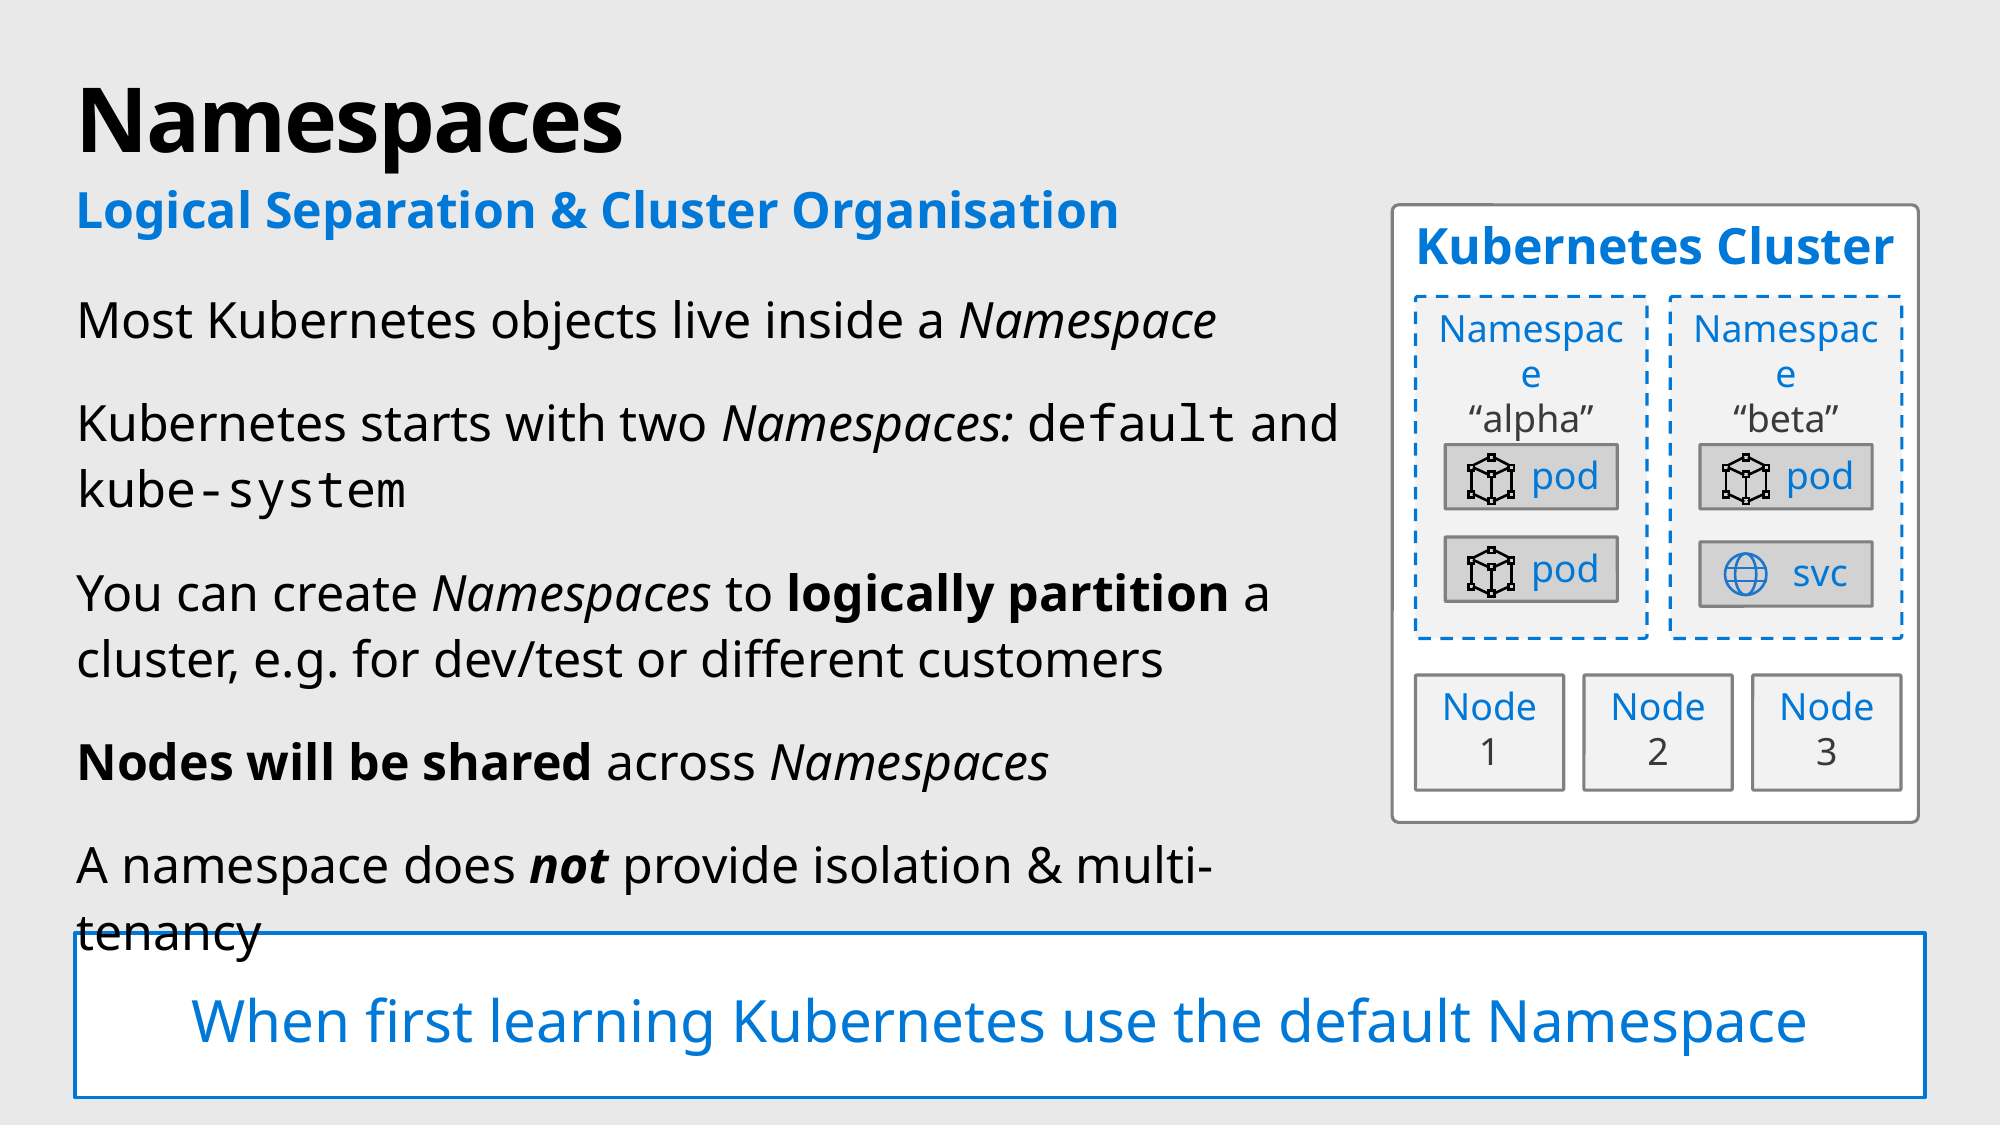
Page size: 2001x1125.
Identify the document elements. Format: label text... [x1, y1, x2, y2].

text_box [1725, 553, 1767, 595]
text_box Namespace “alpha” [1414, 295, 1648, 639]
list Most Kubernetes objects live inside a Namespace Kubernetes starts with two Namespaces: default and kube-system You can create Namespaces to logically partition a cluster, e.g. for dev/test or different customers Nodes will be shared across Namespaces A namespace does not provide isolation & multi-tenancy [76, 282, 1351, 993]
text_box Node 3 [1752, 674, 1902, 791]
text_box Node 1 [1414, 674, 1565, 791]
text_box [1699, 444, 1873, 509]
text_box Namespace “beta” [1669, 295, 1903, 639]
text_box Kubernetes Cluster [1391, 204, 1919, 823]
title Namespaces [75, 75, 1694, 173]
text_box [1445, 444, 1618, 509]
list Logical Separation & Cluster Organisation [75, 173, 1136, 250]
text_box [1445, 536, 1618, 602]
list When first learning Kubernetes use the default Namespace [75, 932, 1925, 1098]
text_box svc [1699, 541, 1873, 607]
text_box Node 2 [1583, 674, 1733, 791]
